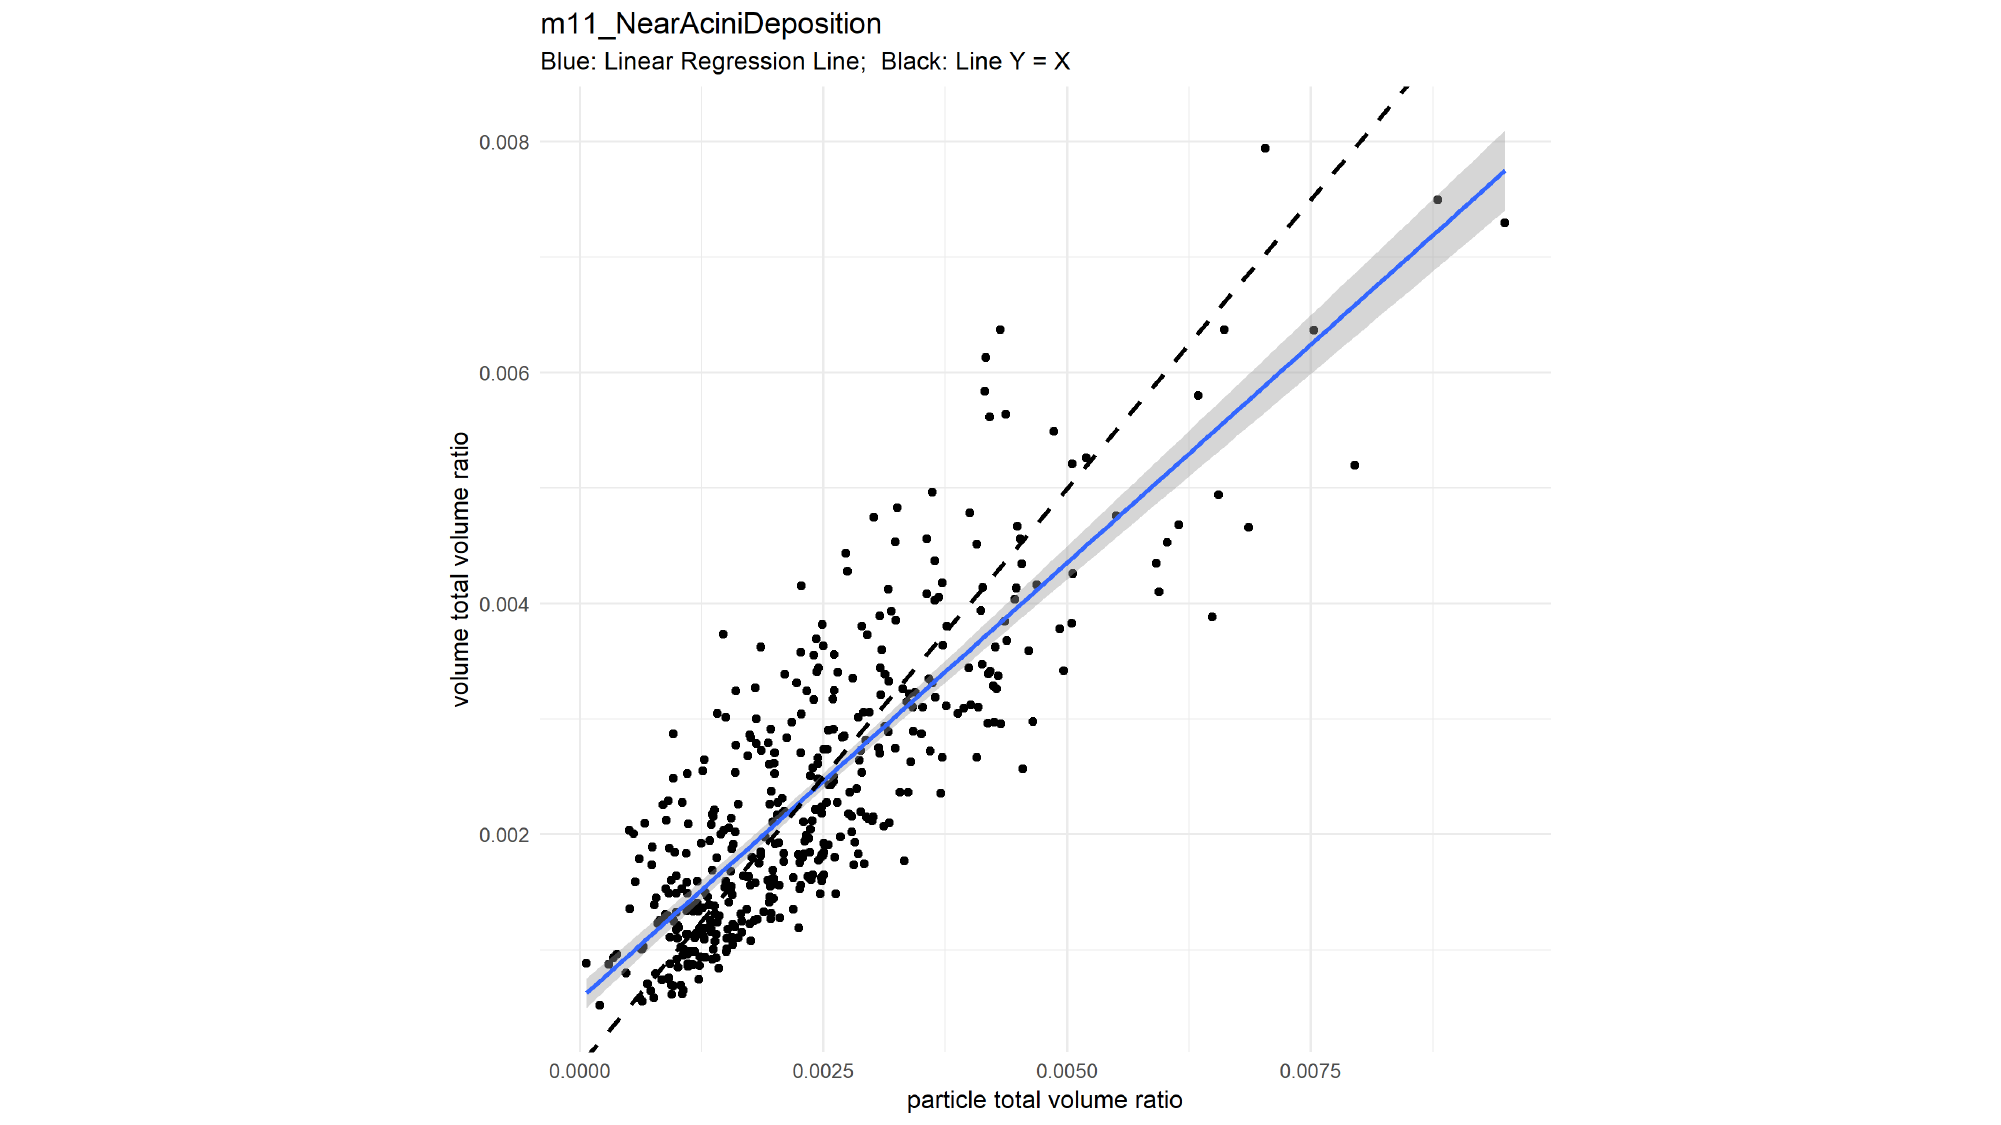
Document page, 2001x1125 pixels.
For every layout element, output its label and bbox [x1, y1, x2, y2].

picture [437, 0, 1563, 1125]
